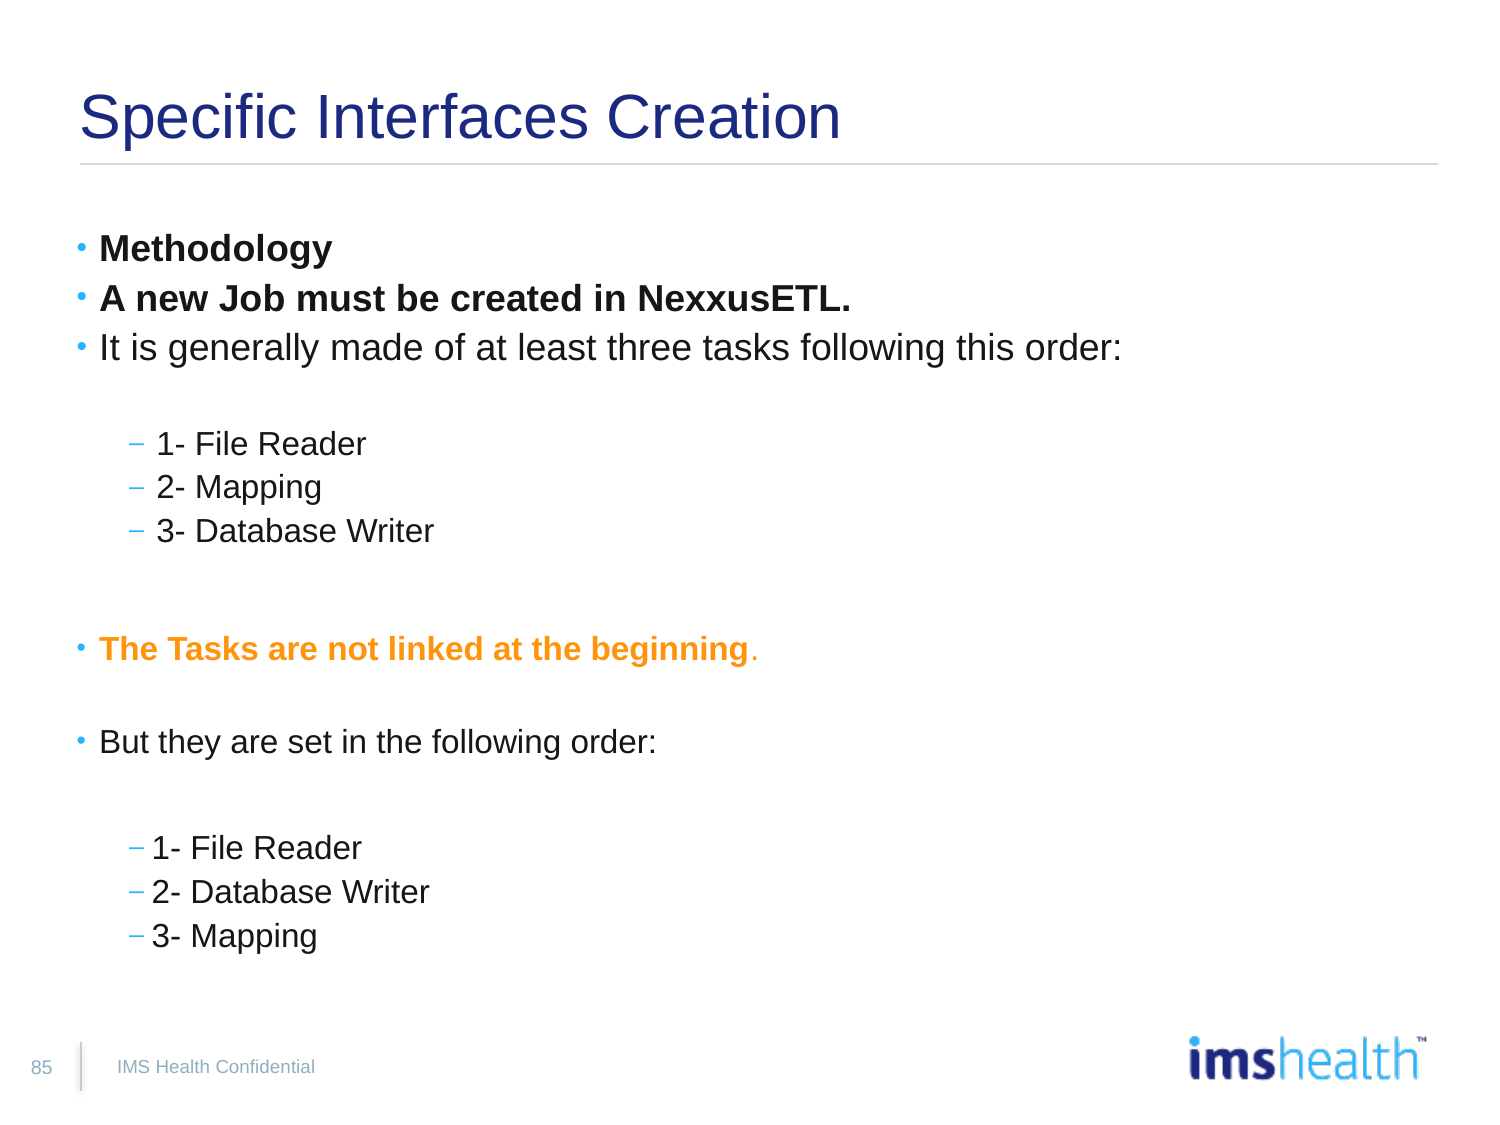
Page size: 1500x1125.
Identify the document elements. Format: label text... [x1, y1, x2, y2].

title Specific Interfaces Creation [79, 12, 1438, 152]
list Methodology A new Job must be created in NexxusETL. It is generally made of at least three tasks following this order: 1- File Reader 2- Mapping 3- Database Writer The Tasks are not linked at the beginning. But they are set in the following order: 1- File Reader 2- Database Writer 3- Mapping [76, 219, 1435, 955]
footer IMS Health Confidential [102, 1036, 1042, 1097]
picture [1187, 1029, 1428, 1091]
